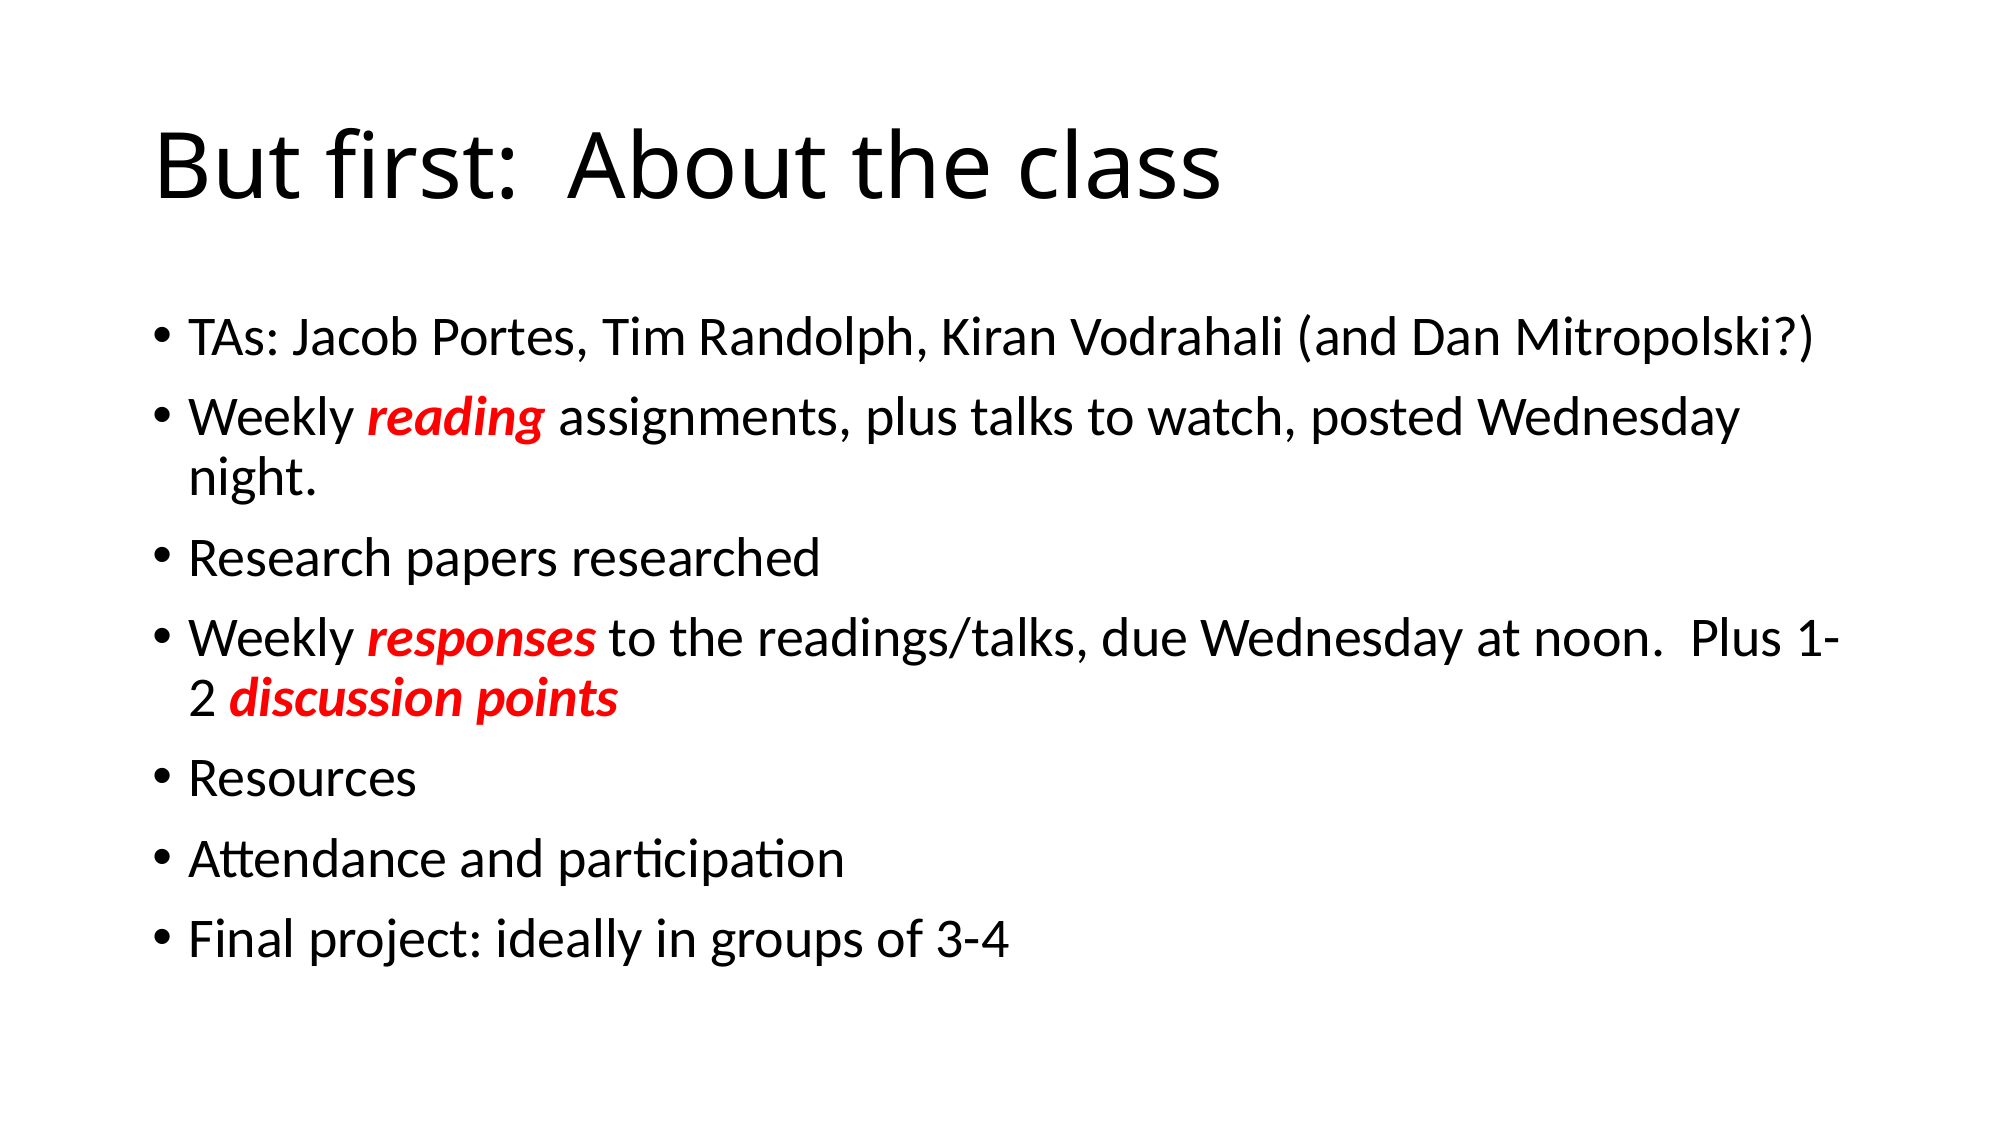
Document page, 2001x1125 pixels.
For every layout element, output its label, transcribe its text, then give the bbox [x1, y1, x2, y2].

list TAs: Jacob Portes, Tim Randolph, Kiran Vodrahali (and Dan Mitropolski?) Weekly reading assignments, plus talks to watch, posted Wednesday night. Research papers researched Weekly responses to the readings/talks, due Wednesday at noon. Plus 1-2 discussion points Resources Attendance and participation Final project: ideally in groups of 3-4 [137, 299, 1863, 1014]
title But first: About the class [137, 59, 1863, 278]
